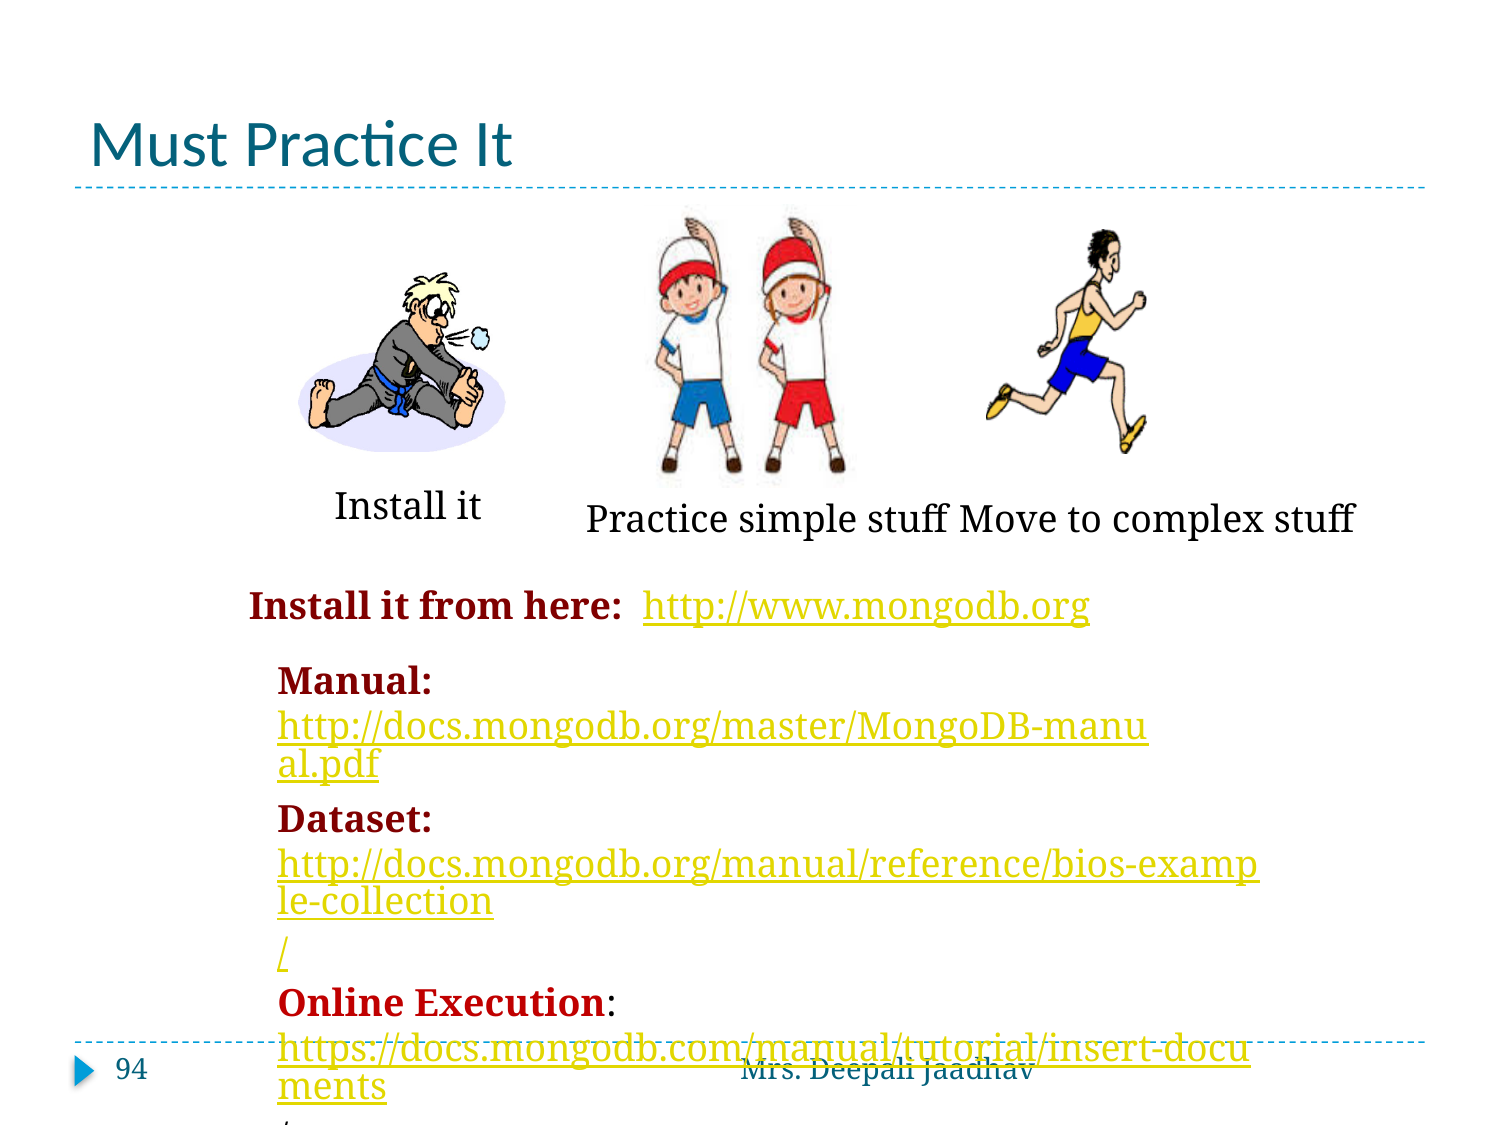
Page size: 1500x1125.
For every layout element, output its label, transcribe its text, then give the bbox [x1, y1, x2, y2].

text_box Install it [319, 474, 497, 535]
text_box Practice simple stuff [571, 487, 944, 548]
text_box Move to complex stuff [944, 487, 1370, 548]
text_box Install it from here: http://www.mongodb.org [234, 574, 1106, 641]
slide_number 94 [100, 1042, 262, 1103]
picture [986, 228, 1147, 454]
text_box Dataset: http://docs.mongodb.org/manual/reference/bios-example-collection/ Online Execution: https://docs.mongodb.com/manual/tutorial/insert-documents/ [262, 787, 1283, 1125]
picture [297, 261, 510, 452]
picture [644, 203, 857, 488]
footer Mrs. Deepali Jaadhav [475, 1042, 1051, 1103]
title Must Practice It [75, 24, 1425, 188]
text_box Manual: http://docs.mongodb.org/master/MongoDB-manual.pdf [262, 649, 1173, 787]
